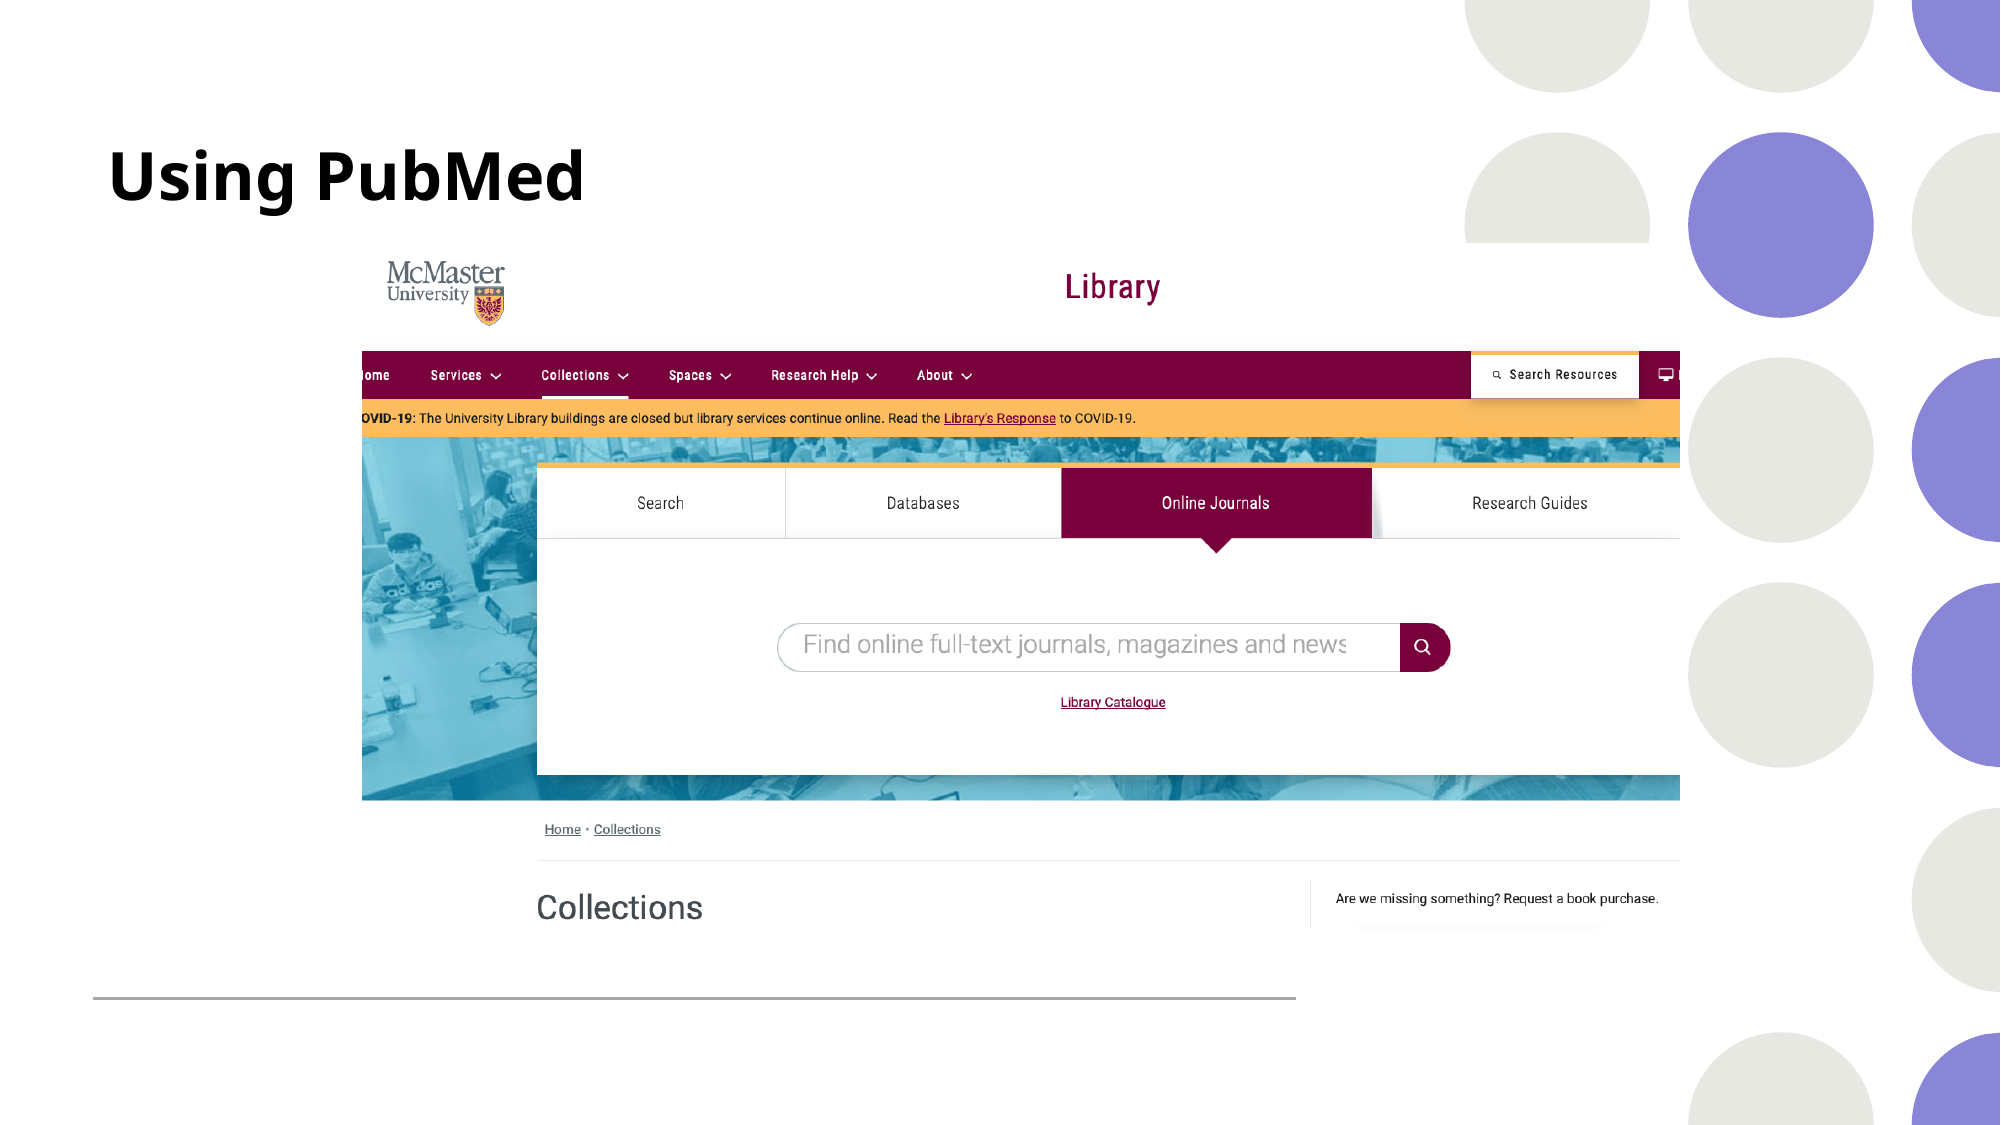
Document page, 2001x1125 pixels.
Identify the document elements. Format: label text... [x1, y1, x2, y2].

picture [362, 243, 1680, 929]
title Using PubMed [92, 126, 1297, 335]
